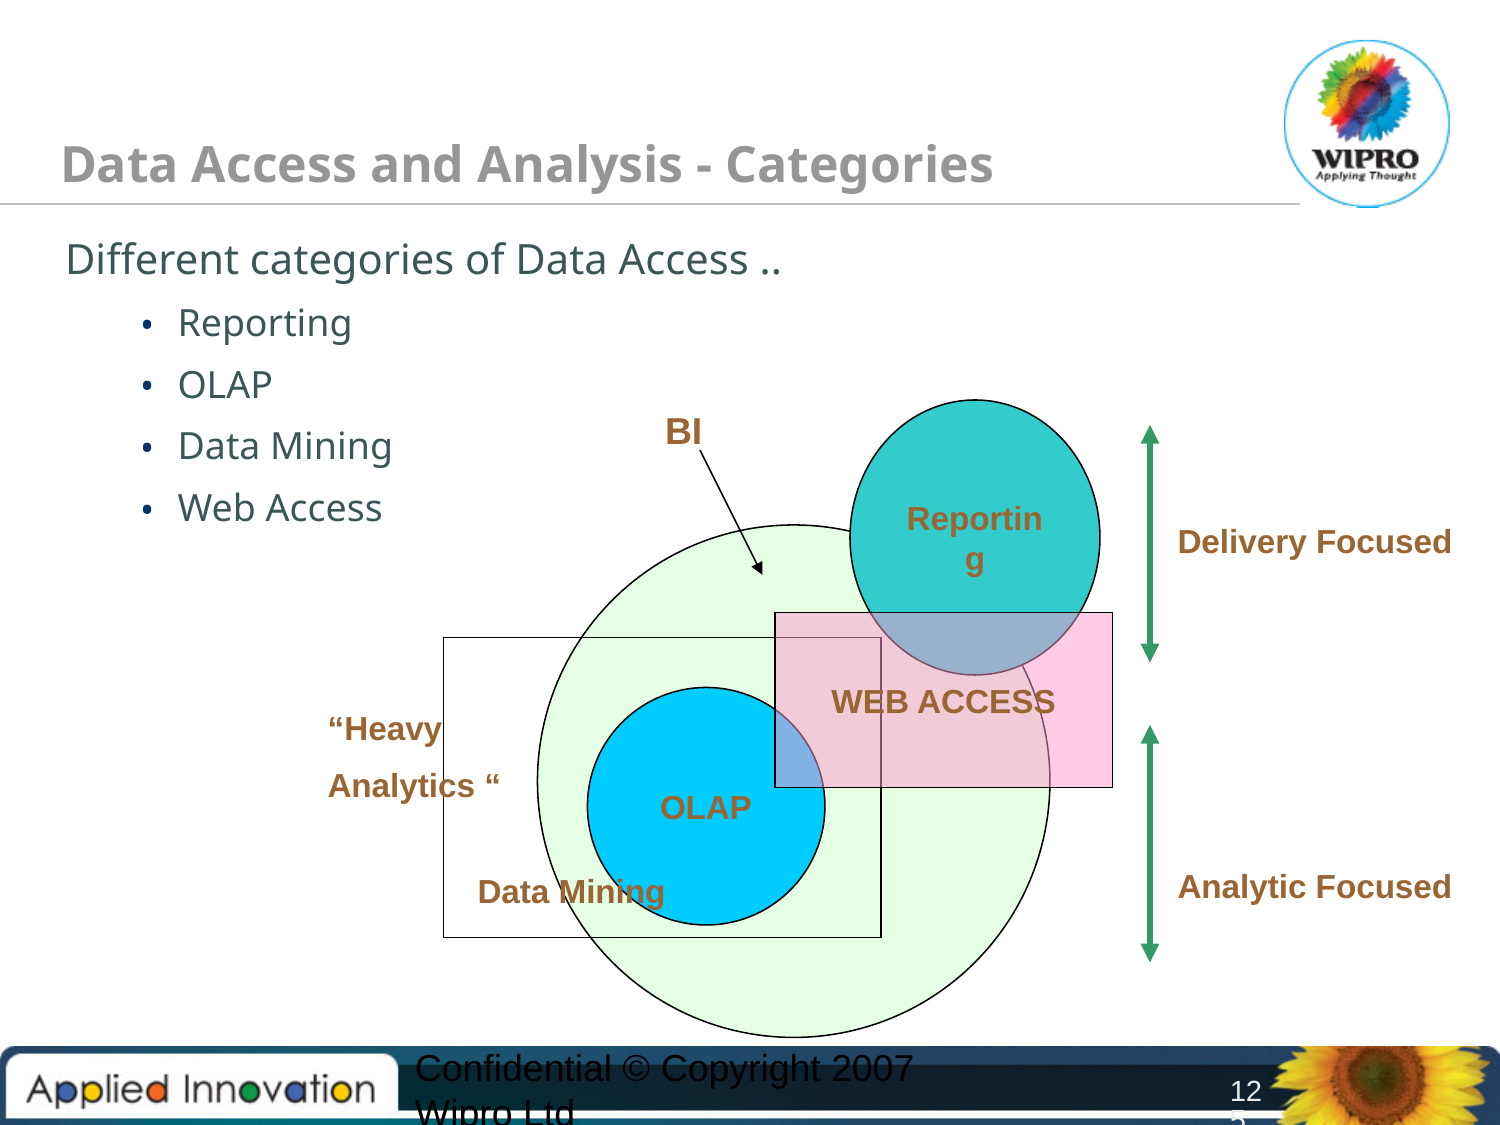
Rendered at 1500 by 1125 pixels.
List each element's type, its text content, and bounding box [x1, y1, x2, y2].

text_box Analytic Focused [1162, 857, 1488, 913]
picture [1284, 37, 1450, 208]
text_box [443, 637, 882, 938]
text_box Delivery Focused [1162, 512, 1488, 568]
text_box Reporting [849, 402, 1100, 612]
picture [0, 1046, 1500, 1125]
text_box “Heavy Analytics “ [312, 699, 638, 876]
text_box [591, 788, 1050, 1038]
text_box WEB ACCESS [774, 612, 1113, 788]
picture [527, 1121, 541, 1125]
list Different categories of Data Access .. Reporting OLAP Data Mining Web Access [50, 215, 1450, 525]
text_box [581, 524, 869, 637]
title Data Access and Analysis - Categories [0, 24, 1300, 200]
text_box BI [650, 399, 1000, 461]
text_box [699, 449, 763, 576]
footer Confidential © Copyright 2007 Wipro Ltd [399, 1057, 975, 1121]
